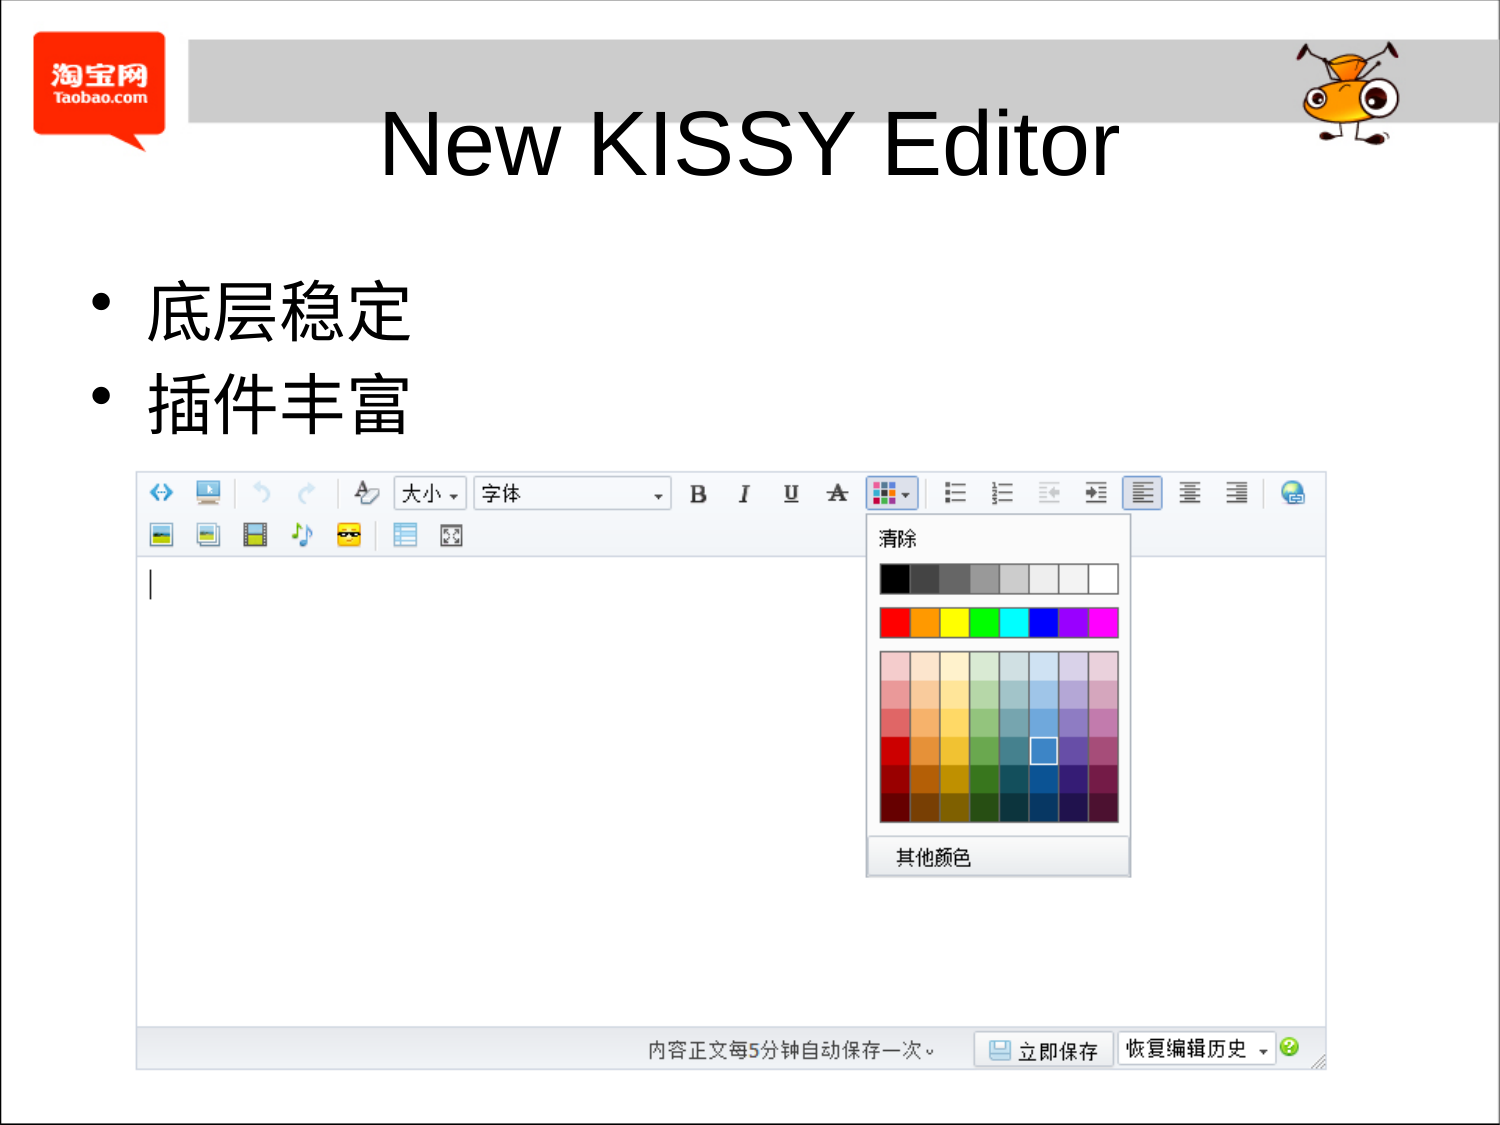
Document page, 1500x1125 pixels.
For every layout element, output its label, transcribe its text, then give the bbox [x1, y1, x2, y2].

title New KISSY Editor [74, 44, 1426, 233]
list 底层稳定 插件丰富 [74, 262, 1426, 1006]
picture [0, 0, 1500, 1125]
